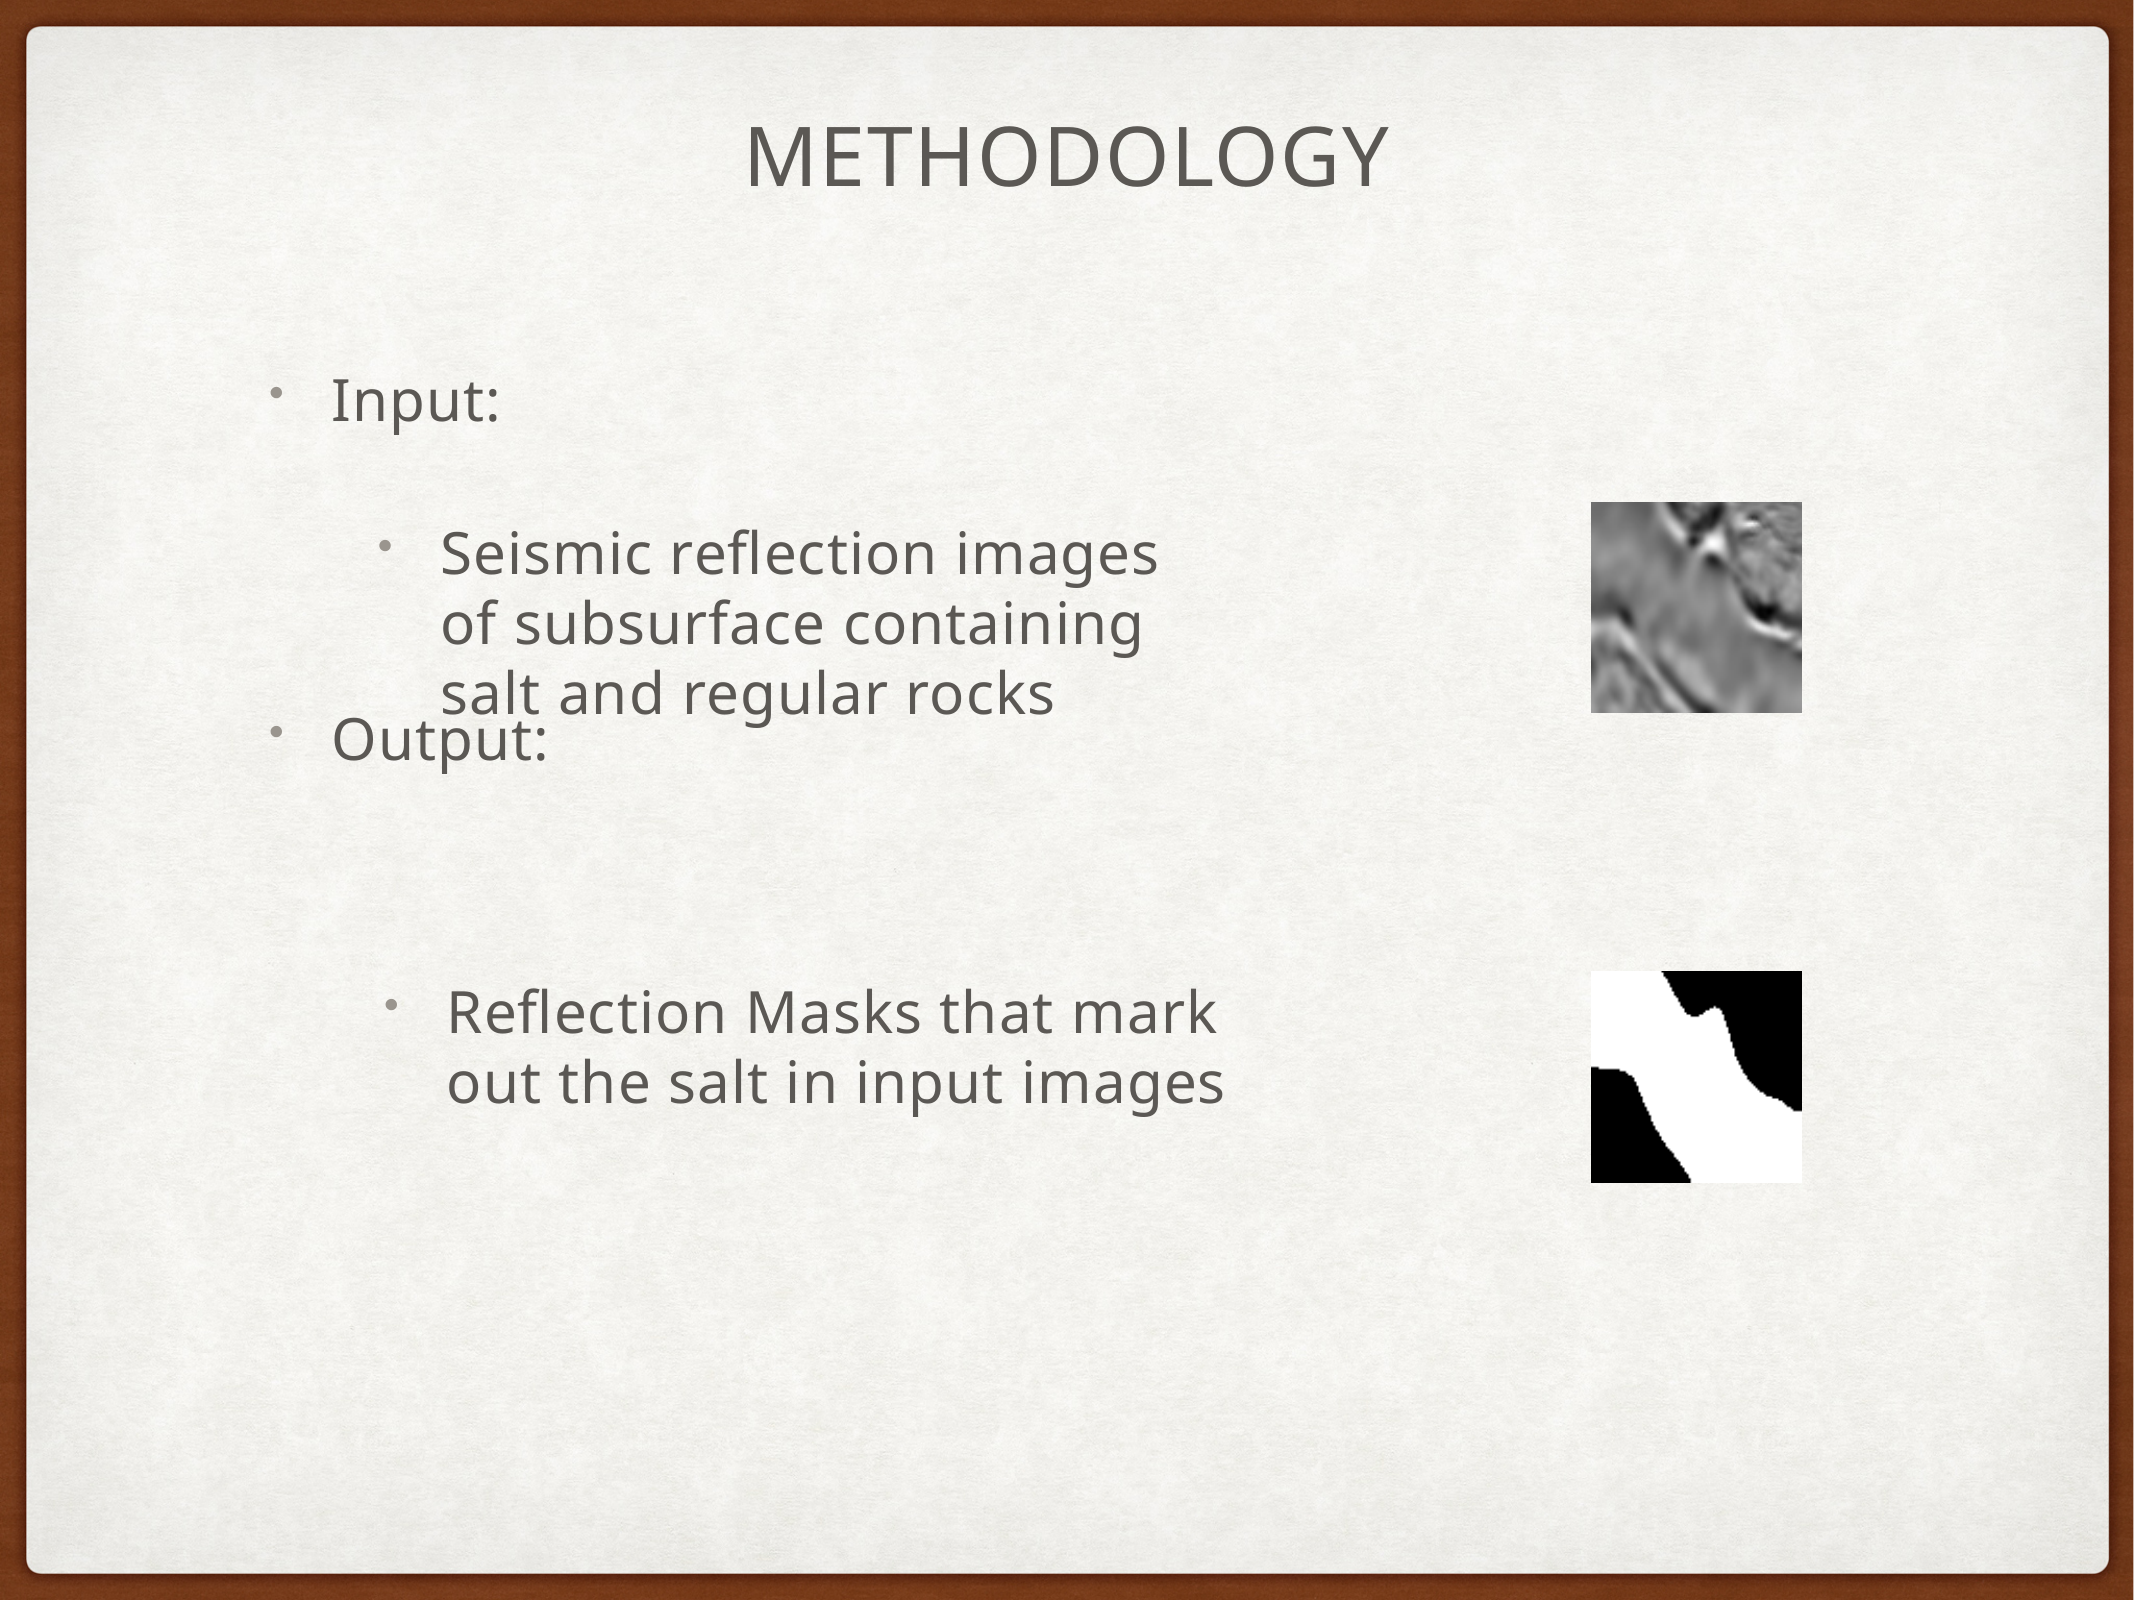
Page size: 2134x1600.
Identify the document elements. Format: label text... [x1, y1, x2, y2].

text_box Reflection Masks that mark out the salt in input images [188, 966, 1269, 1124]
text_box Seismic reflection images of subsurface containing salt and regular rocks [182, 507, 1208, 735]
list Input: Output: [135, 353, 1934, 1374]
title Methodology [109, 95, 2024, 220]
picture [0, 0, 2134, 1600]
